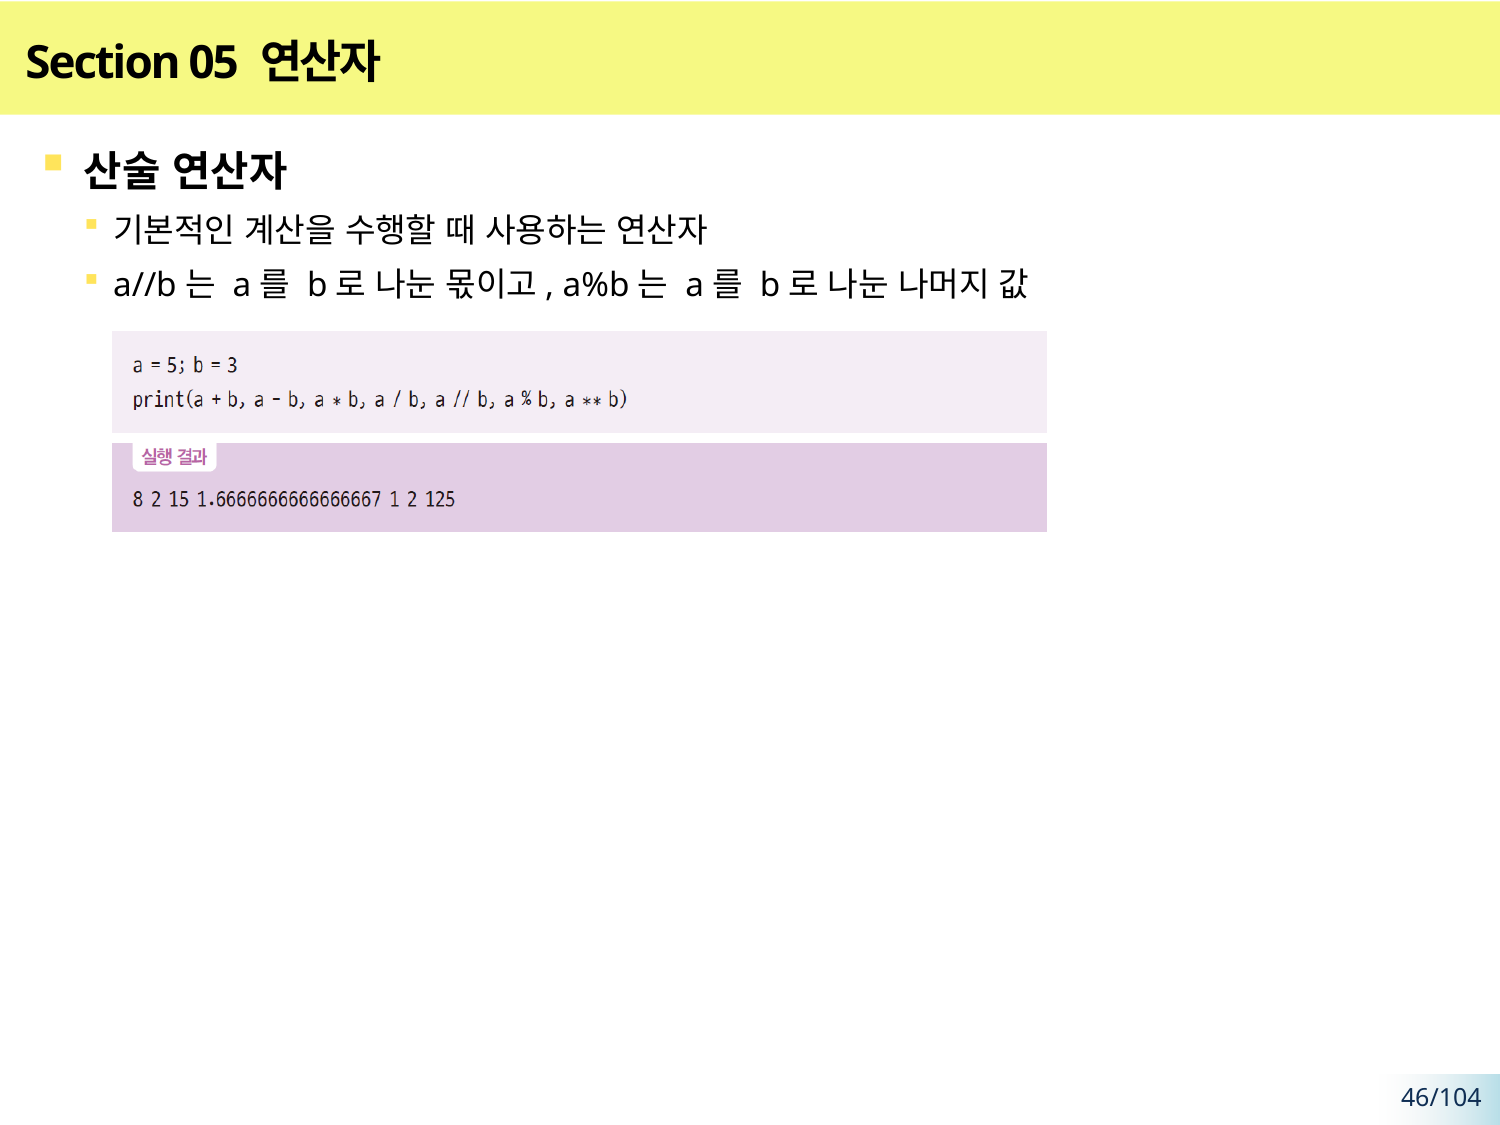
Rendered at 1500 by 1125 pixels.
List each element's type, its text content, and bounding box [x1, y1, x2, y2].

list 산술 연산자 기본적인 계산을 수행할 때 사용하는 연산자 a//b는 a를 b로 나눈 몫이고, a%b는 a를 b로 나눈 나머지 값 [10, 126, 1481, 1057]
picture [103, 318, 1053, 546]
title Section 05 연산자 [10, 21, 1288, 99]
